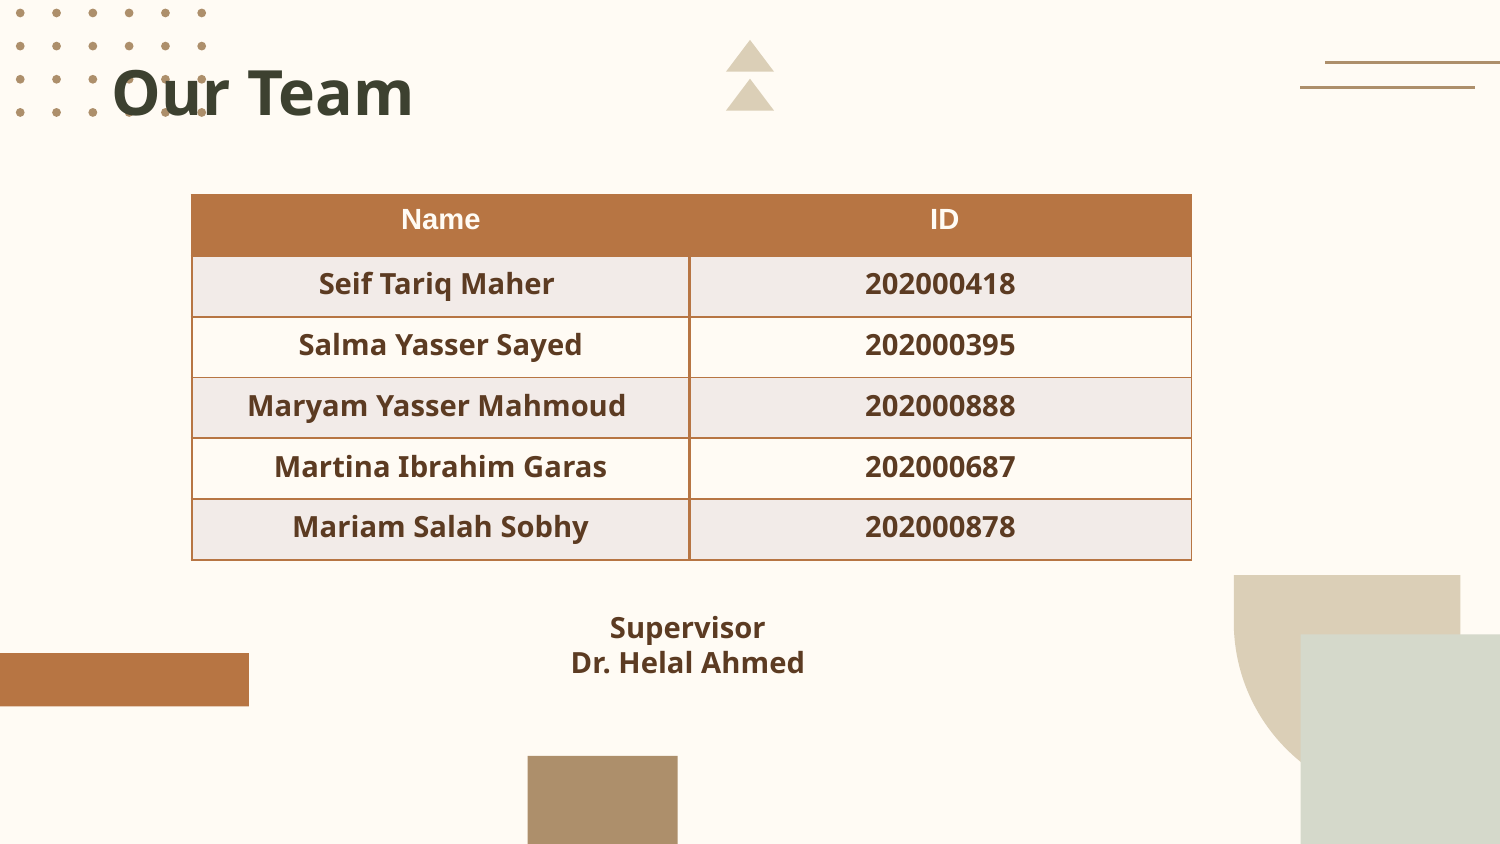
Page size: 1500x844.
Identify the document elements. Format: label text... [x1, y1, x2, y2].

table_cell Mariam Salah Sobhy [193, 500, 688, 559]
table_header ID [691, 196, 1191, 255]
table_cell 202000418 [691, 257, 1191, 316]
title Our Team [96, 46, 1176, 143]
table_cell Seif Tariq Maher [193, 257, 688, 316]
text_box Supervisor Dr. Helal Ahmed [536, 602, 847, 687]
table_header Name [193, 196, 688, 255]
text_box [1233, 574, 1500, 844]
table_cell Maryam Yasser Mahmoud [193, 378, 688, 437]
table_cell 202000878 [691, 500, 1191, 559]
text_box [0, 653, 249, 707]
table_cell Martina Ibrahim Garas [193, 439, 688, 498]
table_cell 202000687 [691, 439, 1191, 498]
table_cell 202000888 [691, 378, 1191, 437]
table_cell 202000395 [691, 318, 1191, 377]
table_cell Salma Yasser Sayed [193, 318, 688, 377]
